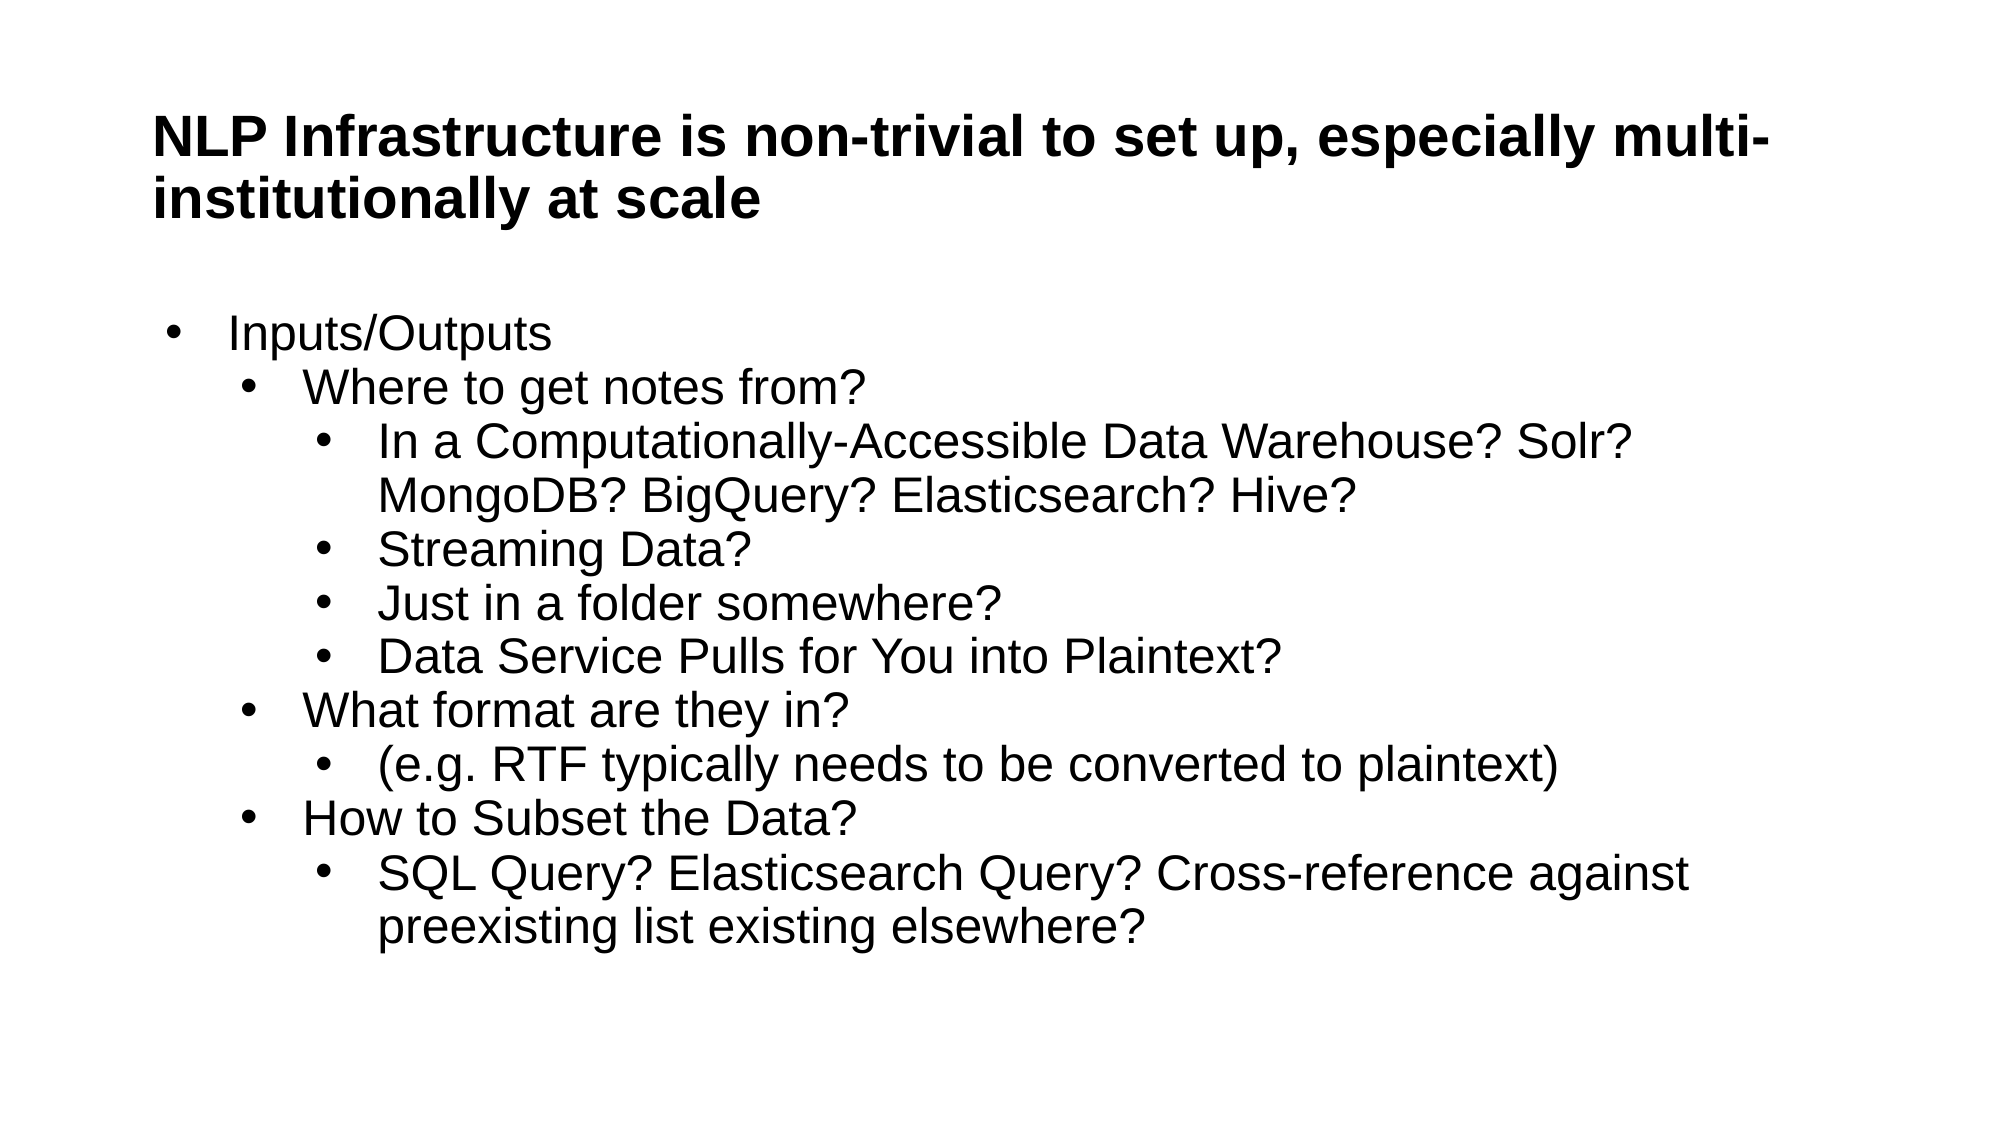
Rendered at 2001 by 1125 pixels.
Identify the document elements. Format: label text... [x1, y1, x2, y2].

title NLP Infrastructure is non-trivial to set up, especially multi-institutionally at scale [137, 59, 1863, 278]
list Inputs/Outputs Where to get notes from? In a Computationally-Accessible Data Warehouse? Solr? MongoDB? BigQuery? Elasticsearch? Hive? Streaming Data? Just in a folder somewhere? Data Service Pulls for You into Plaintext? What format are they in? (e.g. RTF typically needs to be converted to plaintext) How to Subset the Data? SQL Query? Elasticsearch Query? Cross-reference against preexisting list existing elsewhere? [137, 299, 1863, 1014]
